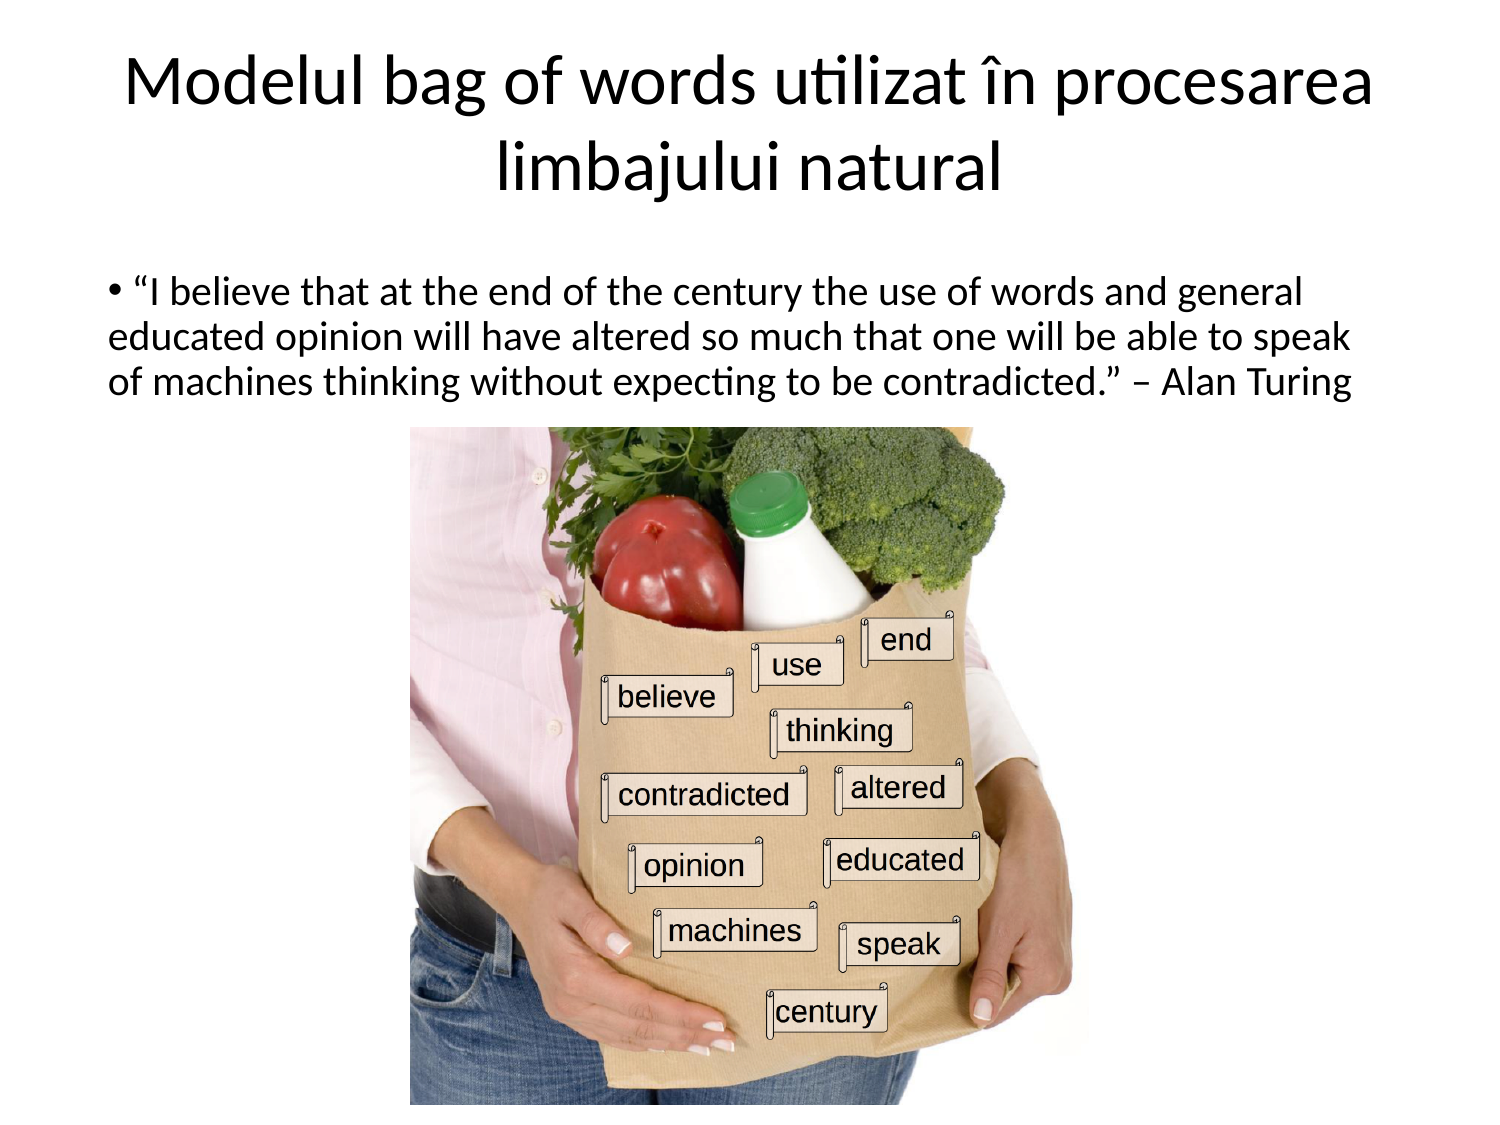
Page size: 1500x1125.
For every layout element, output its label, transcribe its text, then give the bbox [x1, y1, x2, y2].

list “I believe that at the end of the century the use of words and general educated opinion will have altered so much that one will be able to speak of machines thinking without expecting to be contradicted.” – Alan Turing [92, 261, 1408, 991]
title Modelul bag of words utilizat în procesarea limbajului natural [75, 24, 1425, 212]
picture [410, 427, 1089, 1106]
